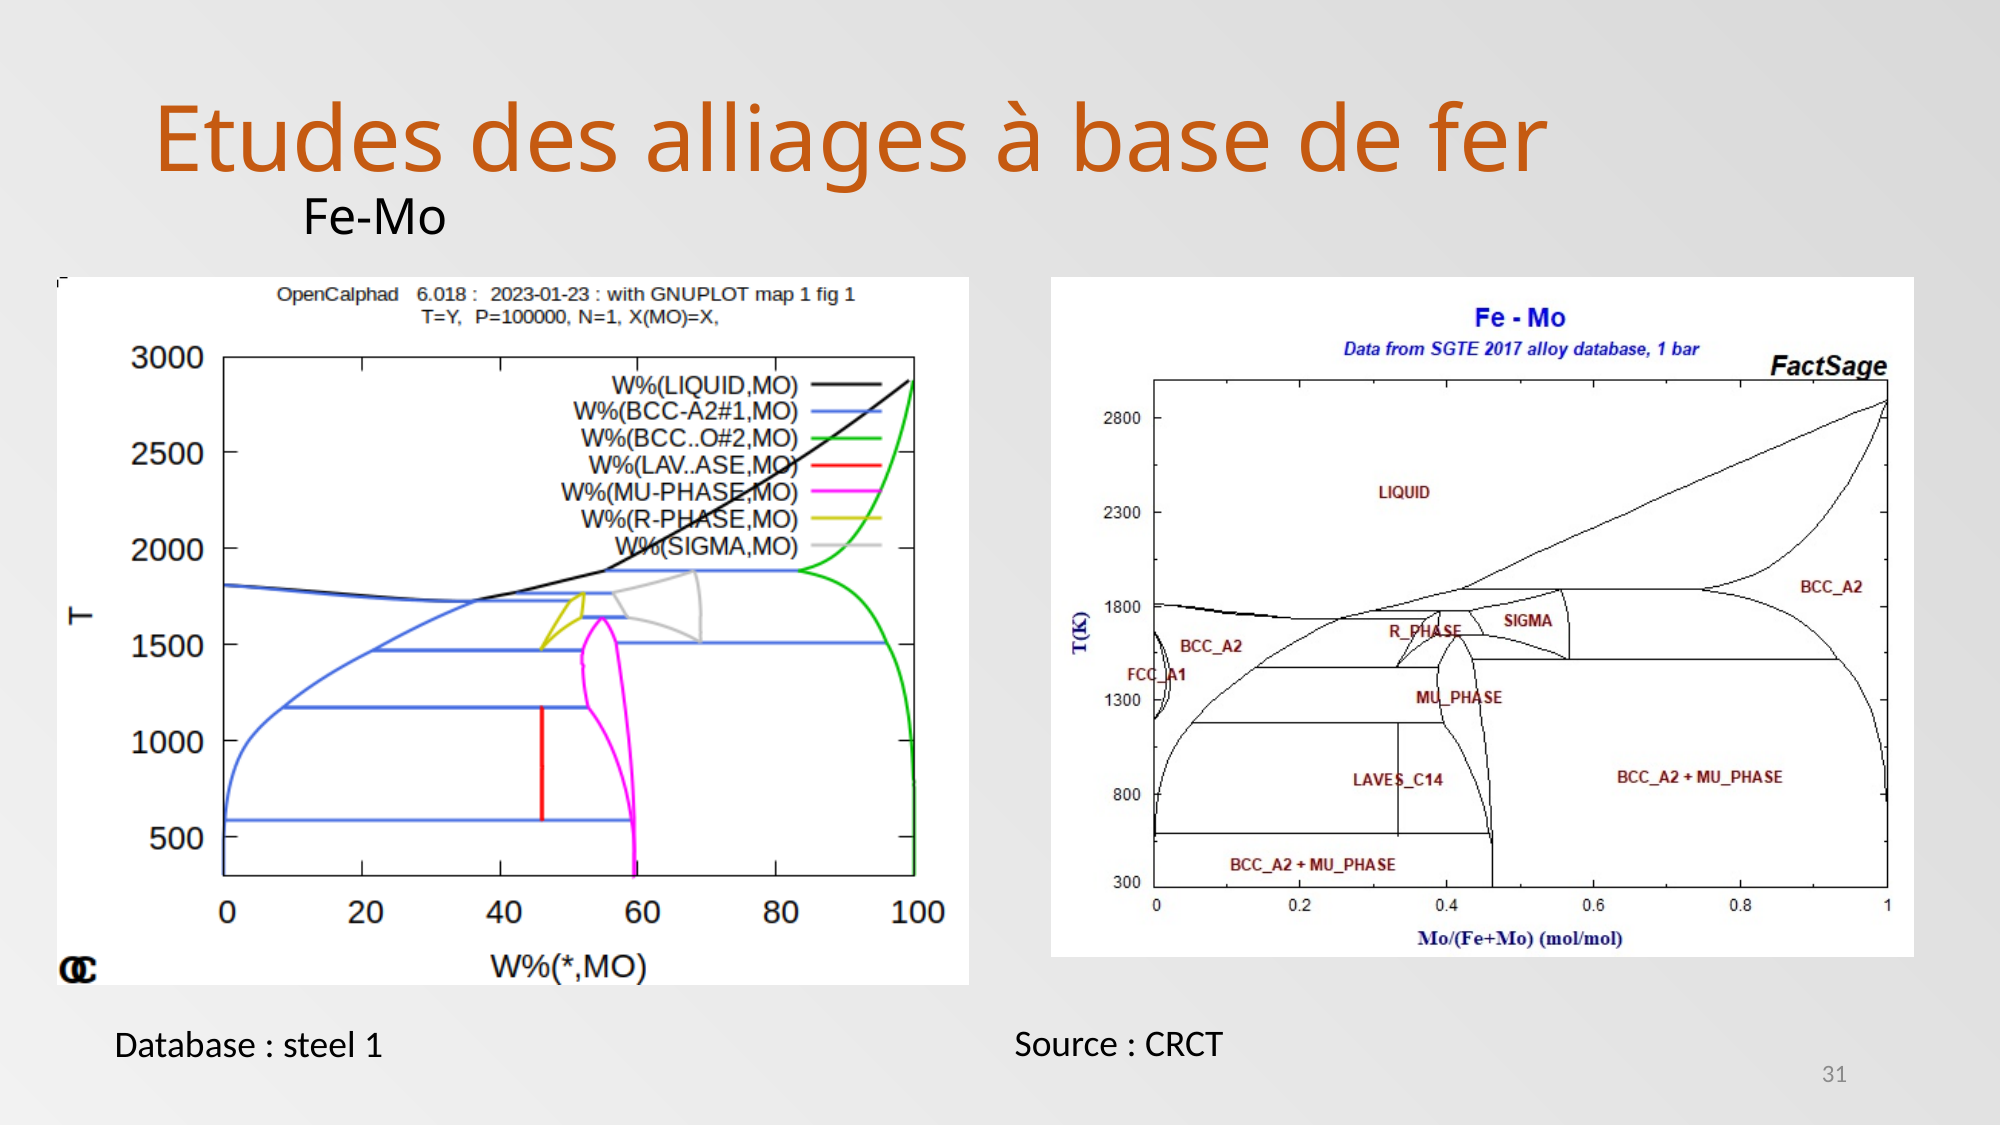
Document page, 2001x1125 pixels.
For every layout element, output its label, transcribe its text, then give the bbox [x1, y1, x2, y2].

picture [57, 277, 969, 985]
text_box Source : CRCT [999, 1012, 1450, 1072]
text_box Database : steel 1 [99, 1012, 550, 1073]
picture [1051, 277, 1914, 957]
title Etudes des alliages à base de fer Fe-Mo [137, 59, 1863, 278]
slide_number 31 [1412, 1042, 1863, 1103]
